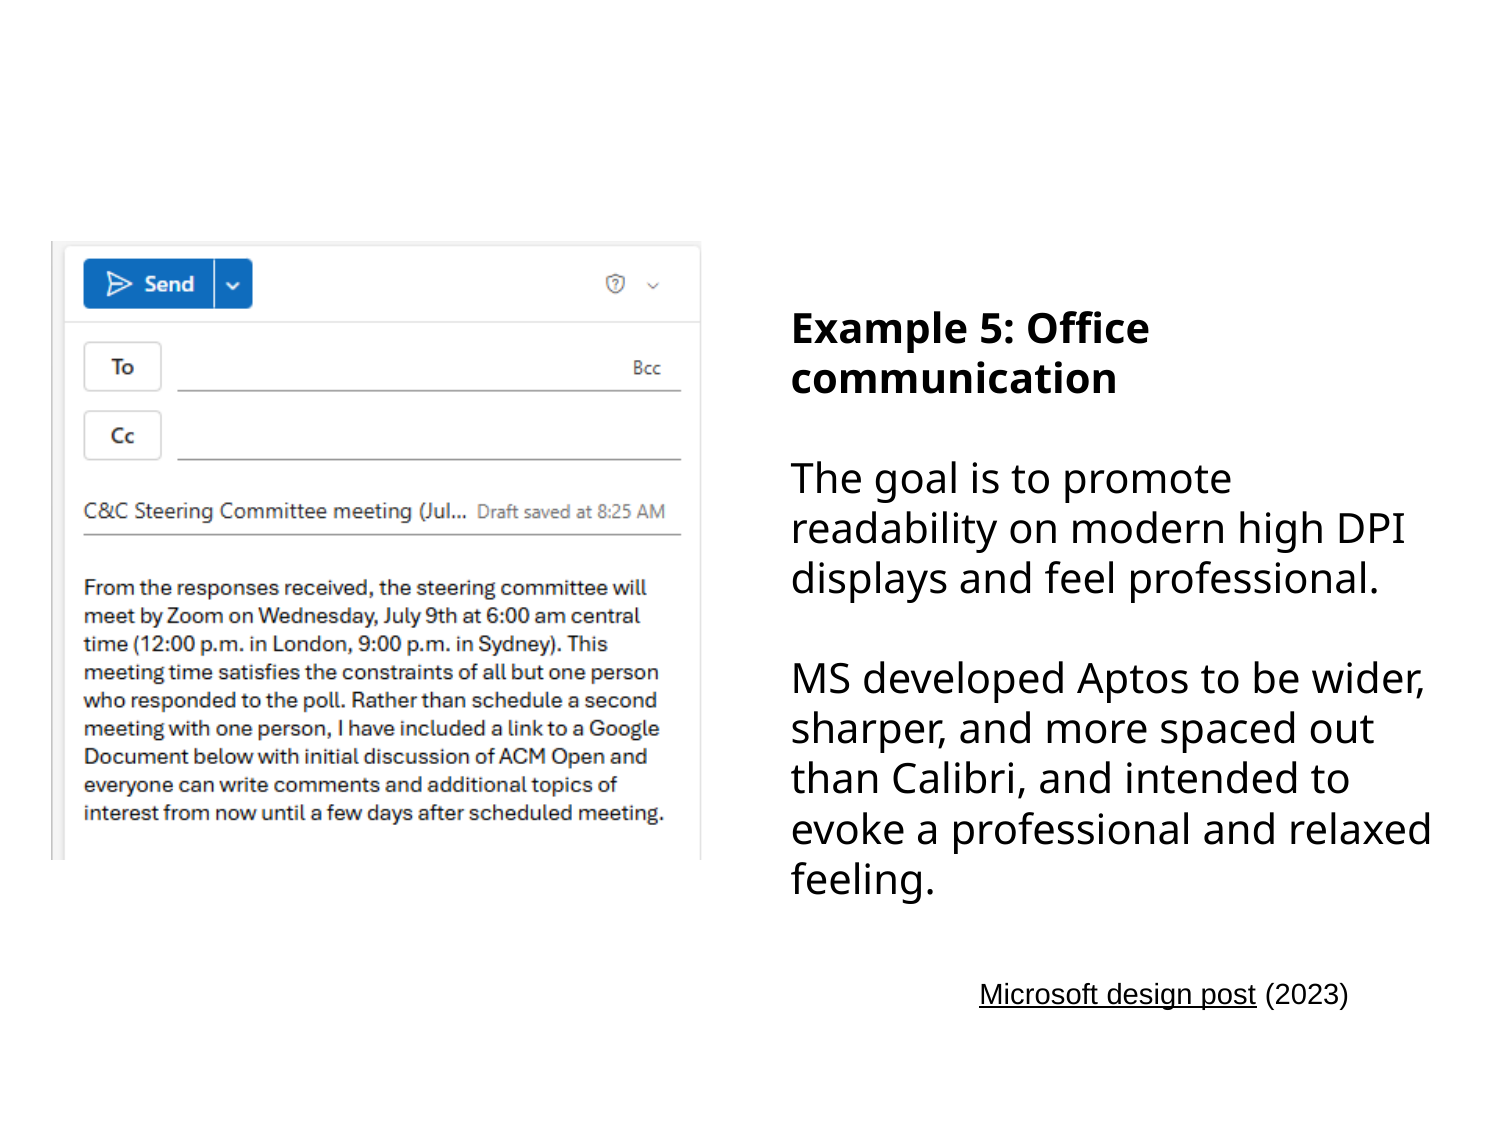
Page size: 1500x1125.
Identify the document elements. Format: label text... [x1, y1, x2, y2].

text_box Example 5: Office communication The goal is to promote readability on modern high DPI displays and feel professional. MS developed Aptos to be wider, sharper, and more spaced out than Calibri, and intended to evoke a professional and relaxed feeling. [775, 294, 1465, 910]
picture [51, 241, 702, 861]
text_box Microsoft design post (2023) [964, 968, 1438, 1018]
